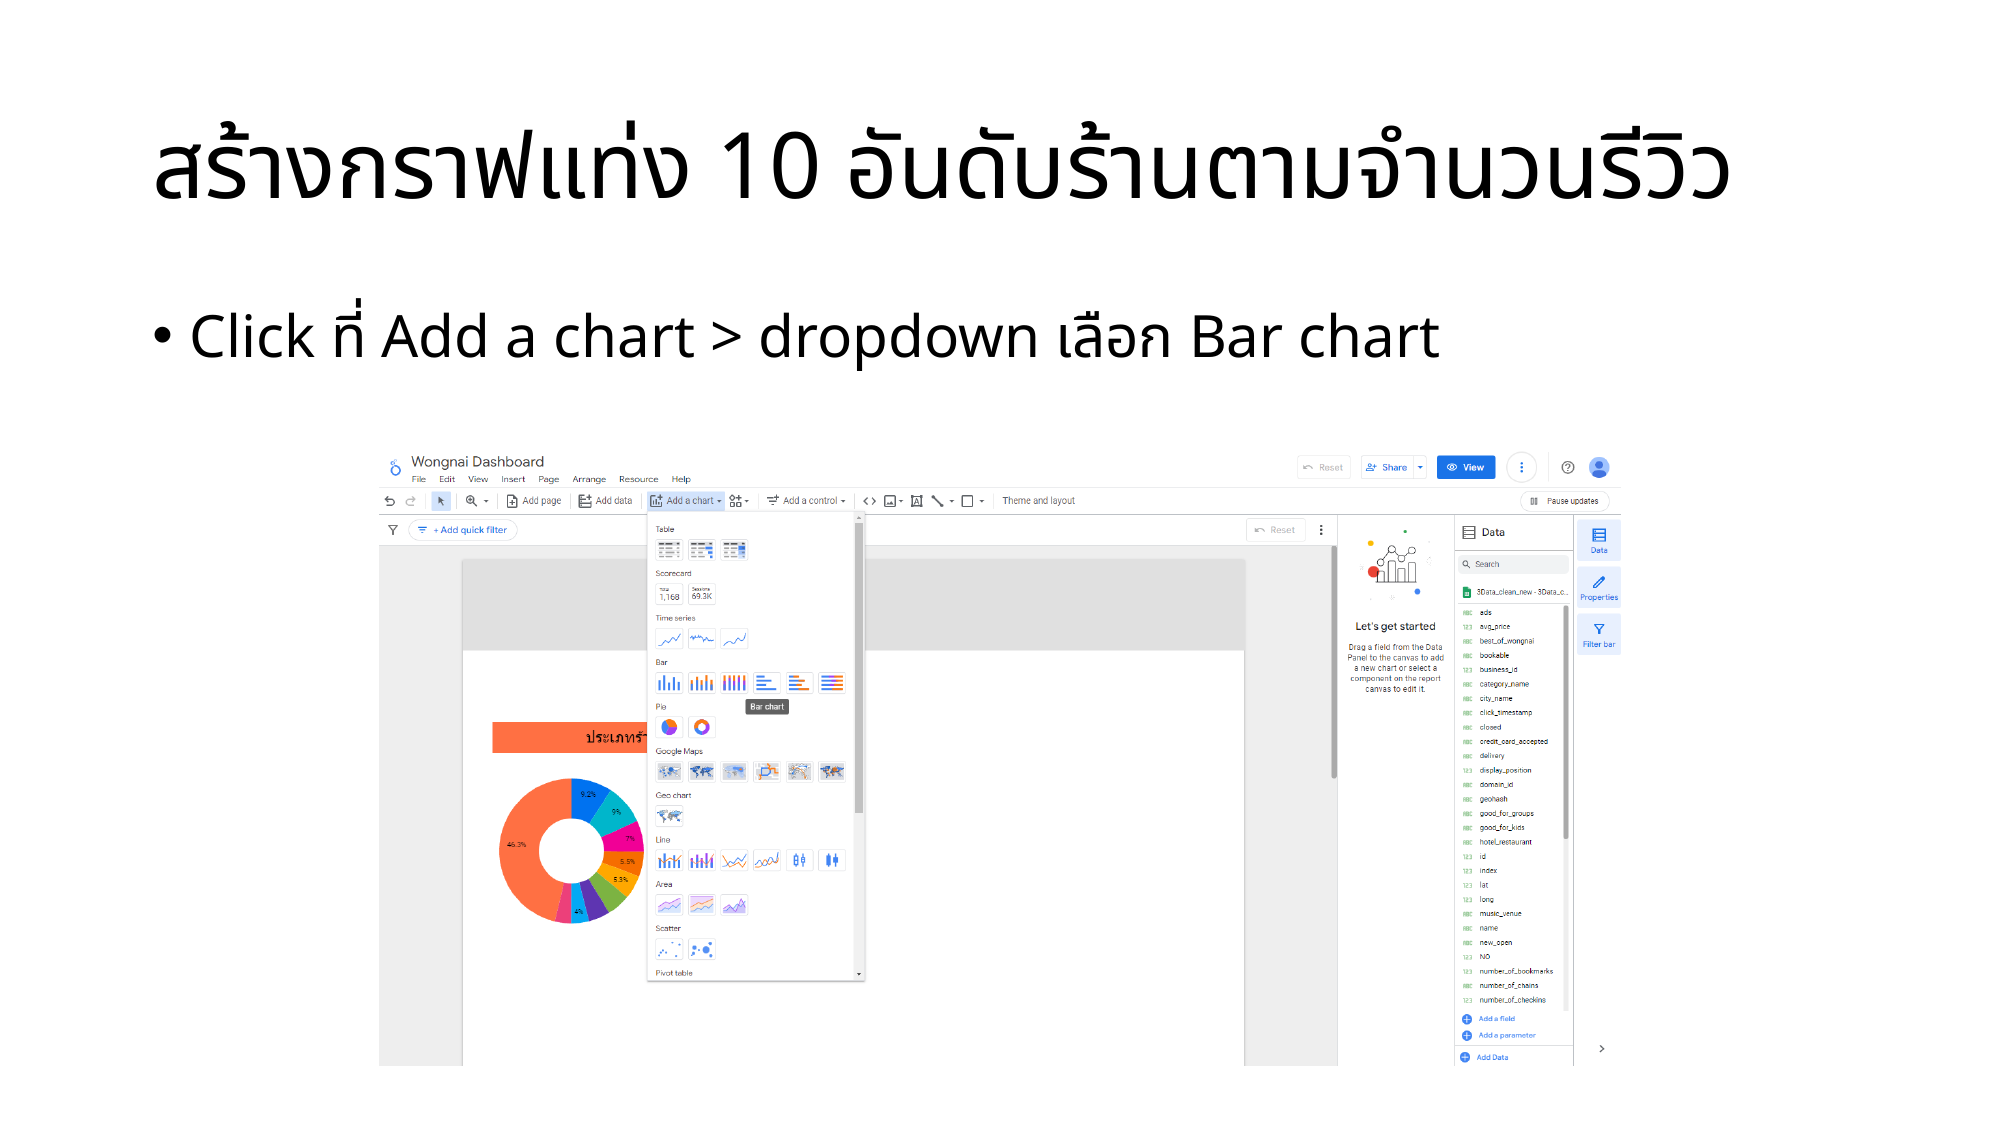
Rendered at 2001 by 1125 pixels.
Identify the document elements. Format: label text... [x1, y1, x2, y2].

picture [378, 448, 1622, 1066]
list Click ที่ Add a chart > dropdown เลือก Bar chart [137, 299, 1863, 1014]
title สร้างกราฟแท่ง 10 อันดับร้านตามจำนวนรีวิว [137, 59, 1863, 278]
